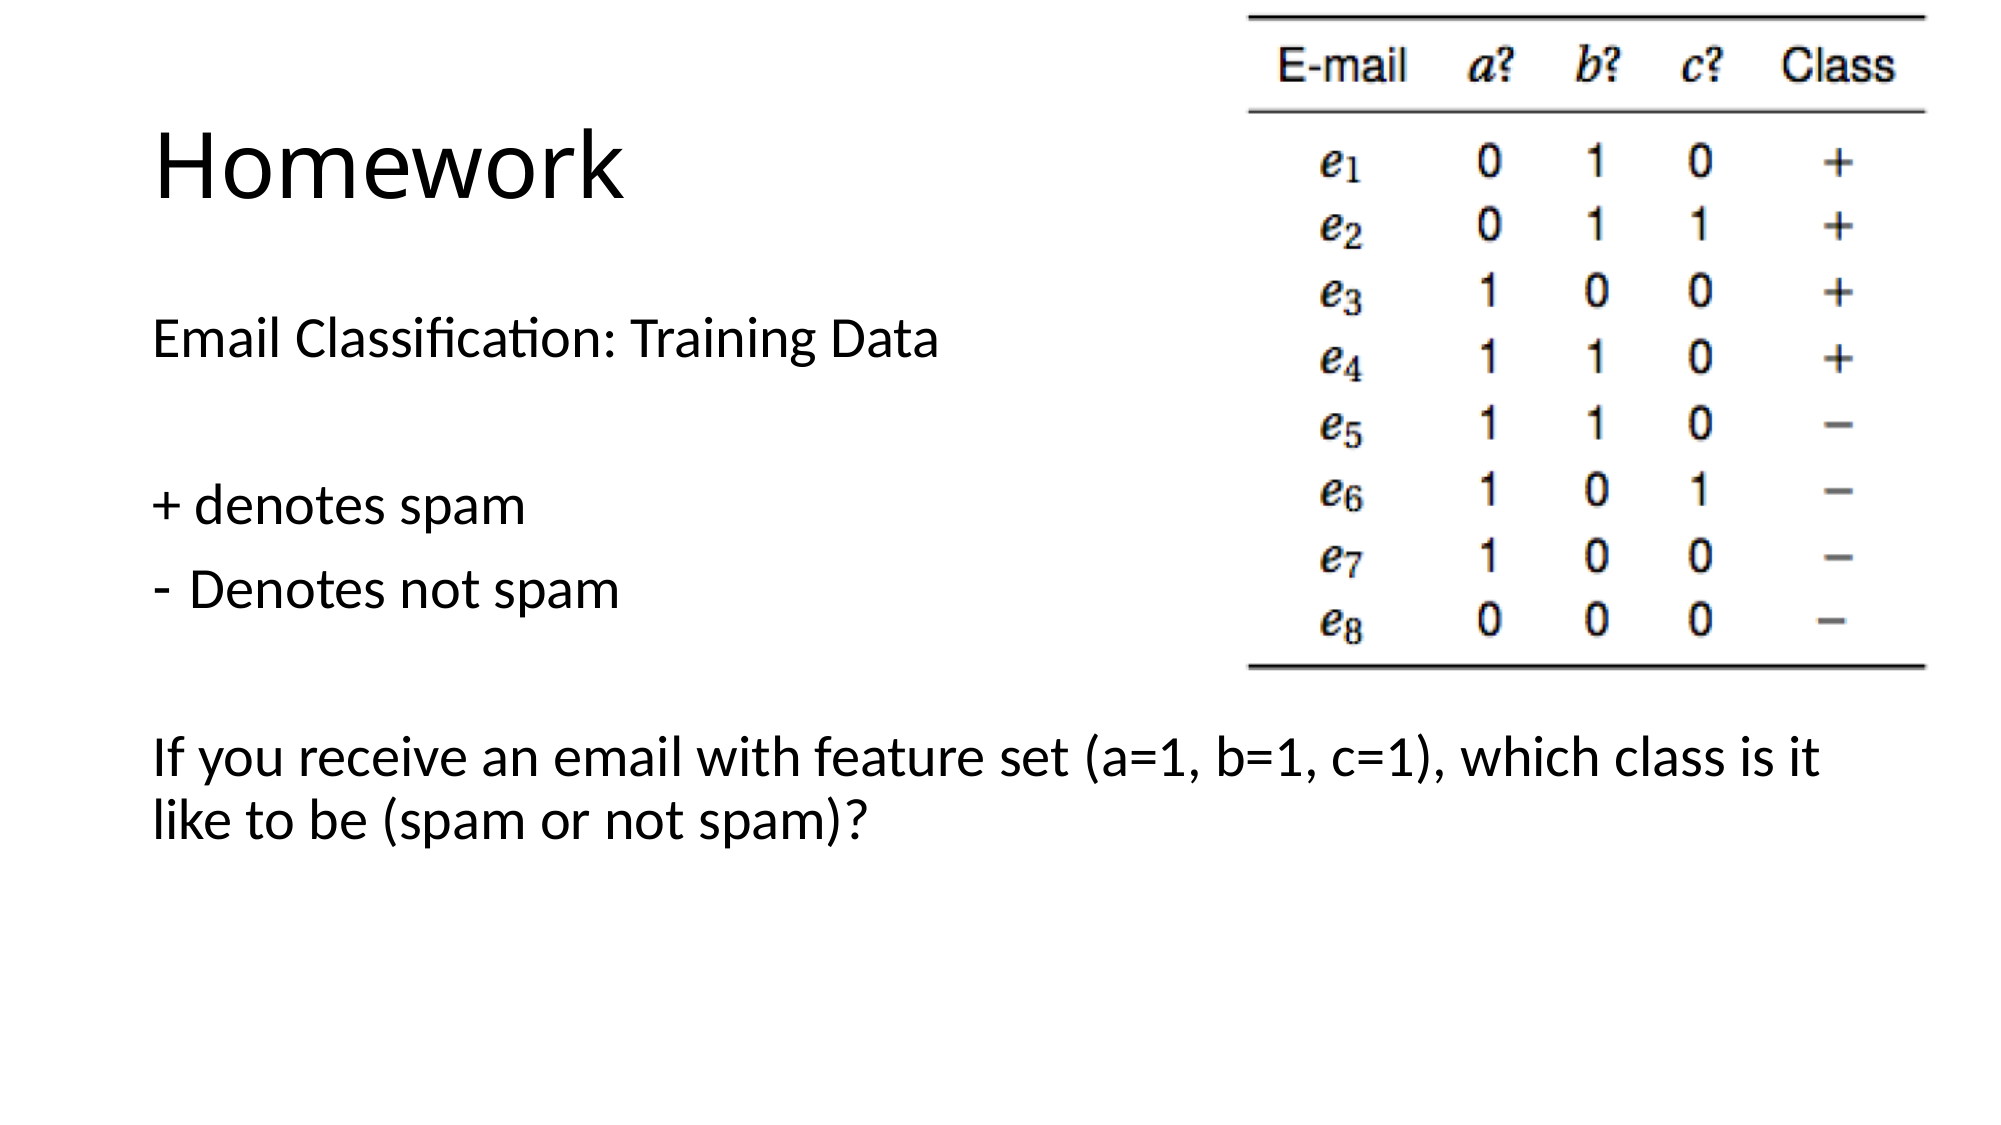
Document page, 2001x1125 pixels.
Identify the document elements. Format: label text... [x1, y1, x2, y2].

title Homework [137, 59, 1235, 278]
picture [1235, 0, 1949, 687]
list Email Classification: Training Data + denotes spam Denotes not spam If you receive an email with feature set (a=1, b=1, c=1), which class is it like to be (spam or not spam)? [137, 299, 1863, 1014]
